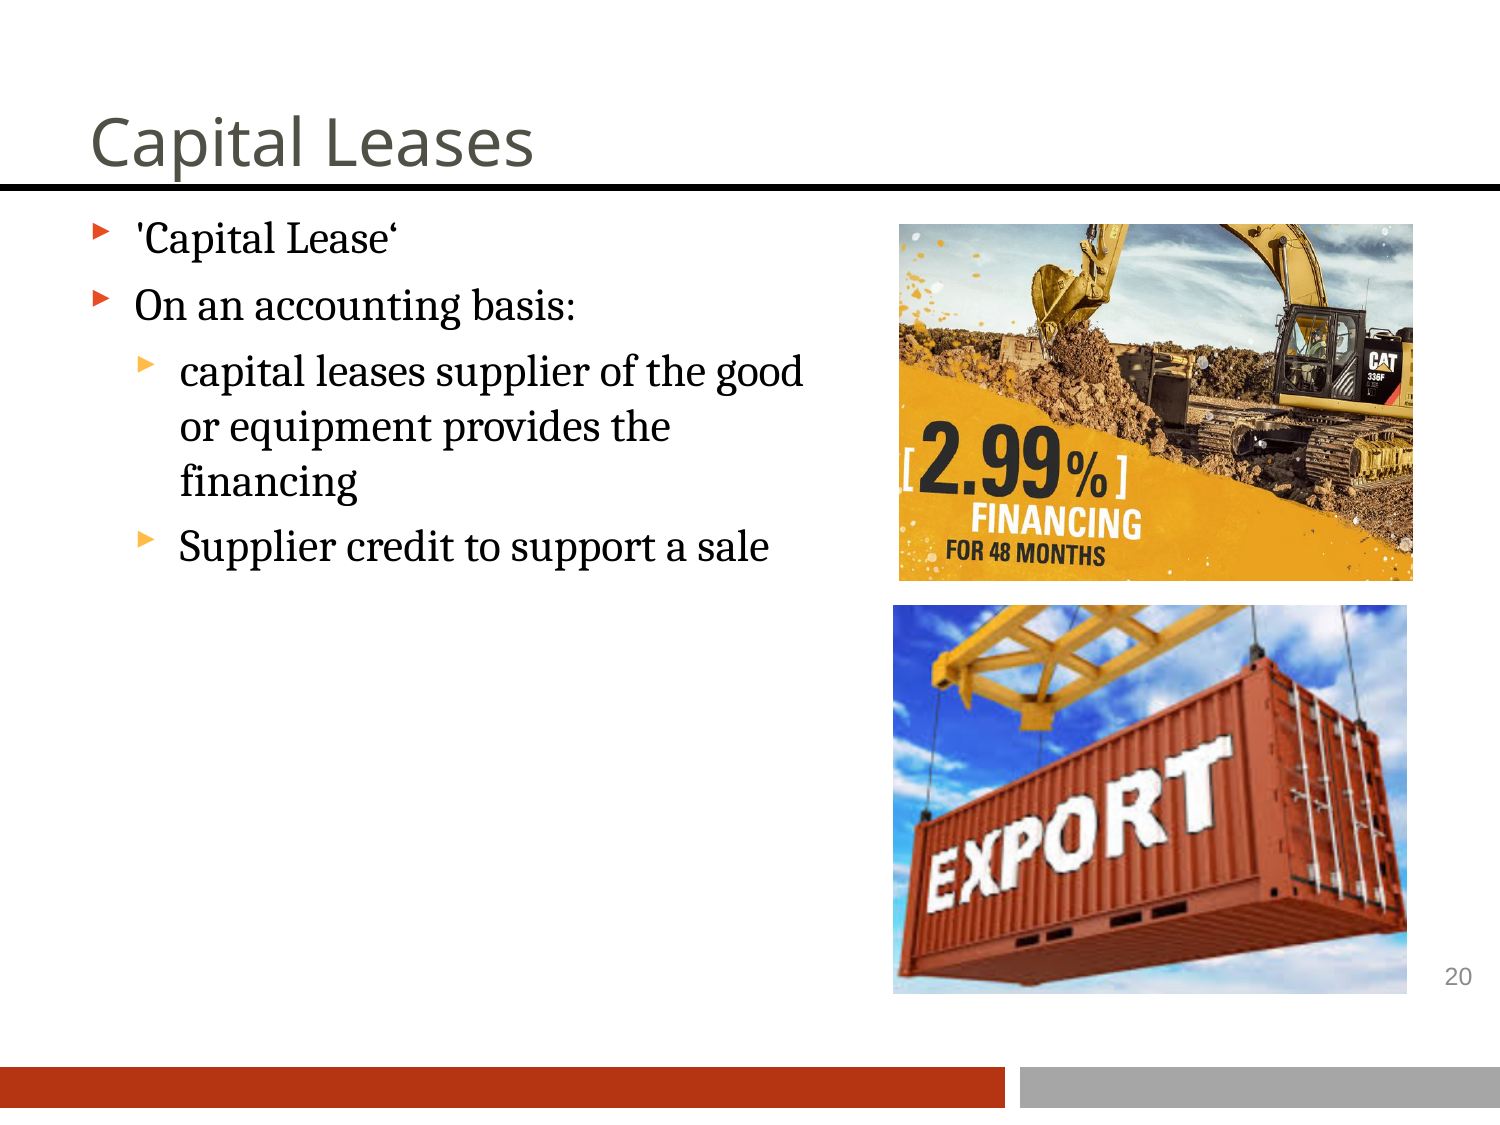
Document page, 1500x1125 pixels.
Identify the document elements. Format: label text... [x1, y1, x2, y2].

list 'Capital Lease‘ On an accounting basis: capital leases supplier of the good or equipment provides the financing Supplier credit to support a sale [75, 200, 863, 1050]
title Capital Leases [75, 24, 1425, 188]
picture [893, 605, 1407, 994]
slide_number 20 [1405, 945, 1488, 1006]
picture [899, 224, 1413, 590]
